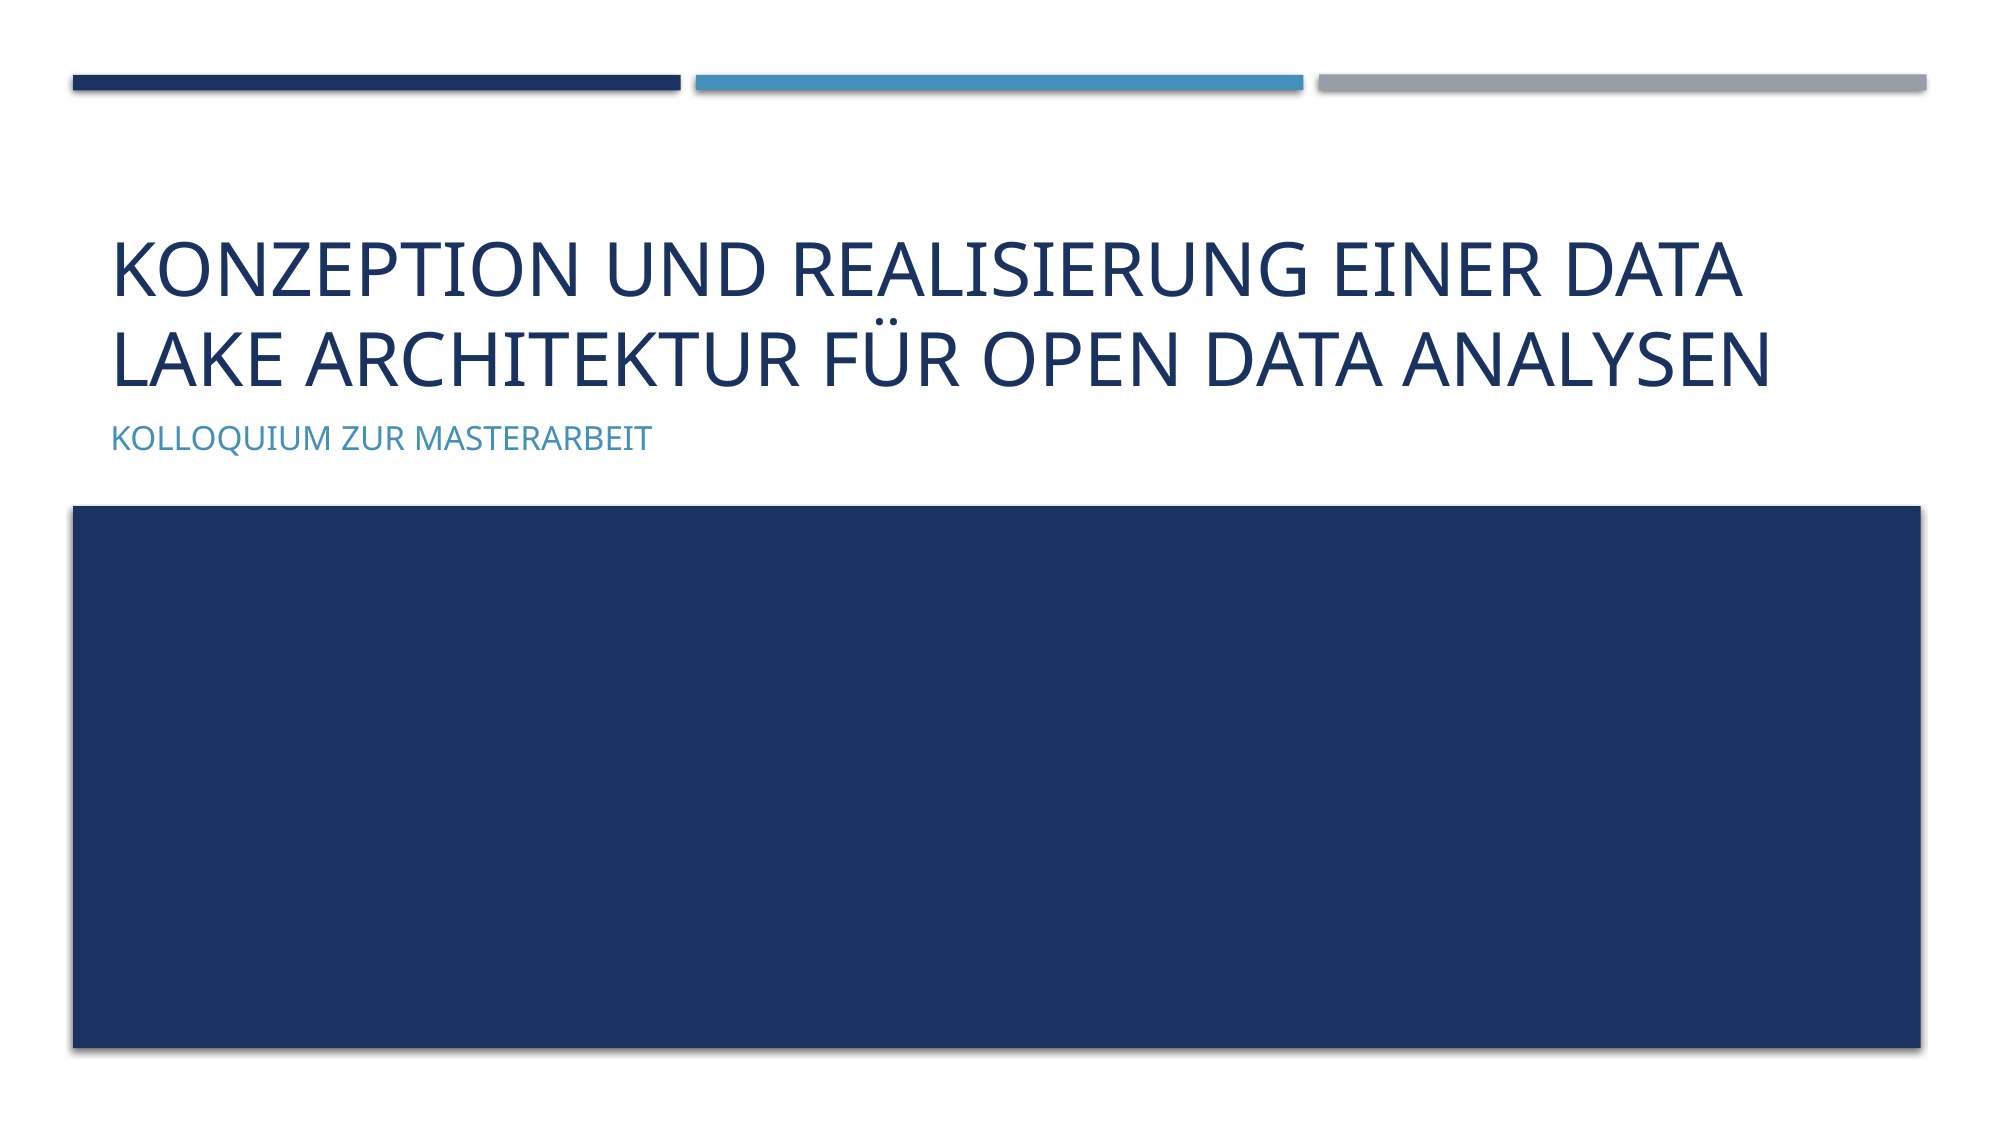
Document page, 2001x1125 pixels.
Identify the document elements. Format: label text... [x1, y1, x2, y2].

subtitle Kolloquium zur Masterarbeit [95, 409, 1899, 507]
title Konzeption und Realisierung einer Data Lake Architektur FÜR open data Analysen [95, 167, 1899, 409]
